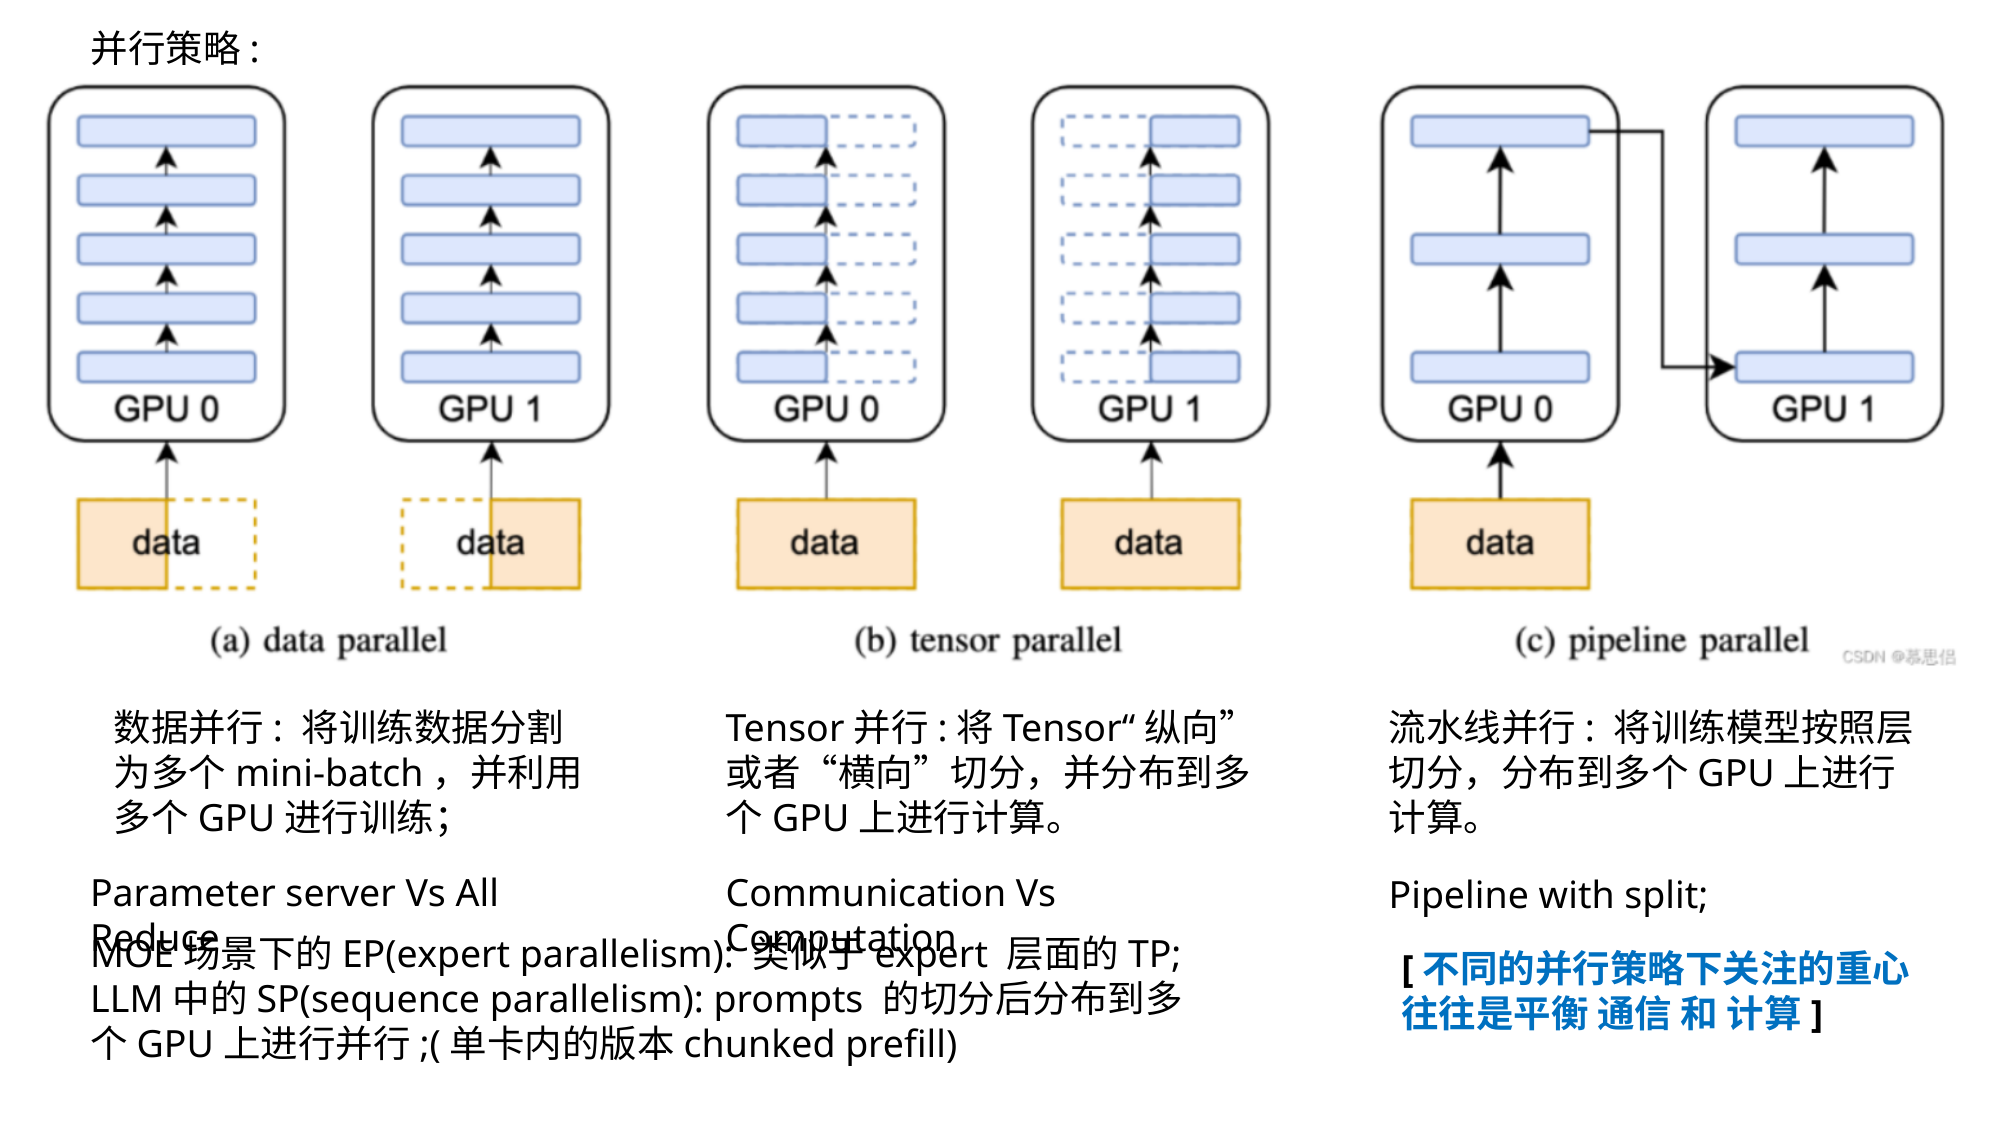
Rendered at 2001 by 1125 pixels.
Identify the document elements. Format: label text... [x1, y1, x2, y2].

text_box MOE场景下的EP(expert parallelism): 类似于expert 层面的TP; LLM中的SP(sequence parallelism): prompts 的切分后分布到多个GPU上进行并行;(单卡内的版本chunked prefill) [75, 922, 1234, 1073]
text_box 数据并行: 将训练数据分割为多个mini-batch，并利用多个GPU进行训练； [99, 696, 616, 846]
text_box [不同的并行策略下关注的重心 往往是平衡 通信 和 计算] [1386, 937, 1951, 1042]
text_box Communication Vs Computation [710, 862, 1279, 967]
picture [0, 69, 2000, 745]
text_box Tensor并行:将Tensor“纵向”或者“横向”切分，并分布到多个GPU上进行计算。 [710, 696, 1279, 846]
text_box Parameter server Vs All Reduce [75, 862, 616, 922]
text_box Pipeline with split; [1373, 863, 1942, 924]
text_box 并行策略: [75, 17, 1867, 69]
text_box 流水线并行: 将训练模型按照层切分，分布到多个GPU上进行计算。 [1373, 696, 1942, 846]
